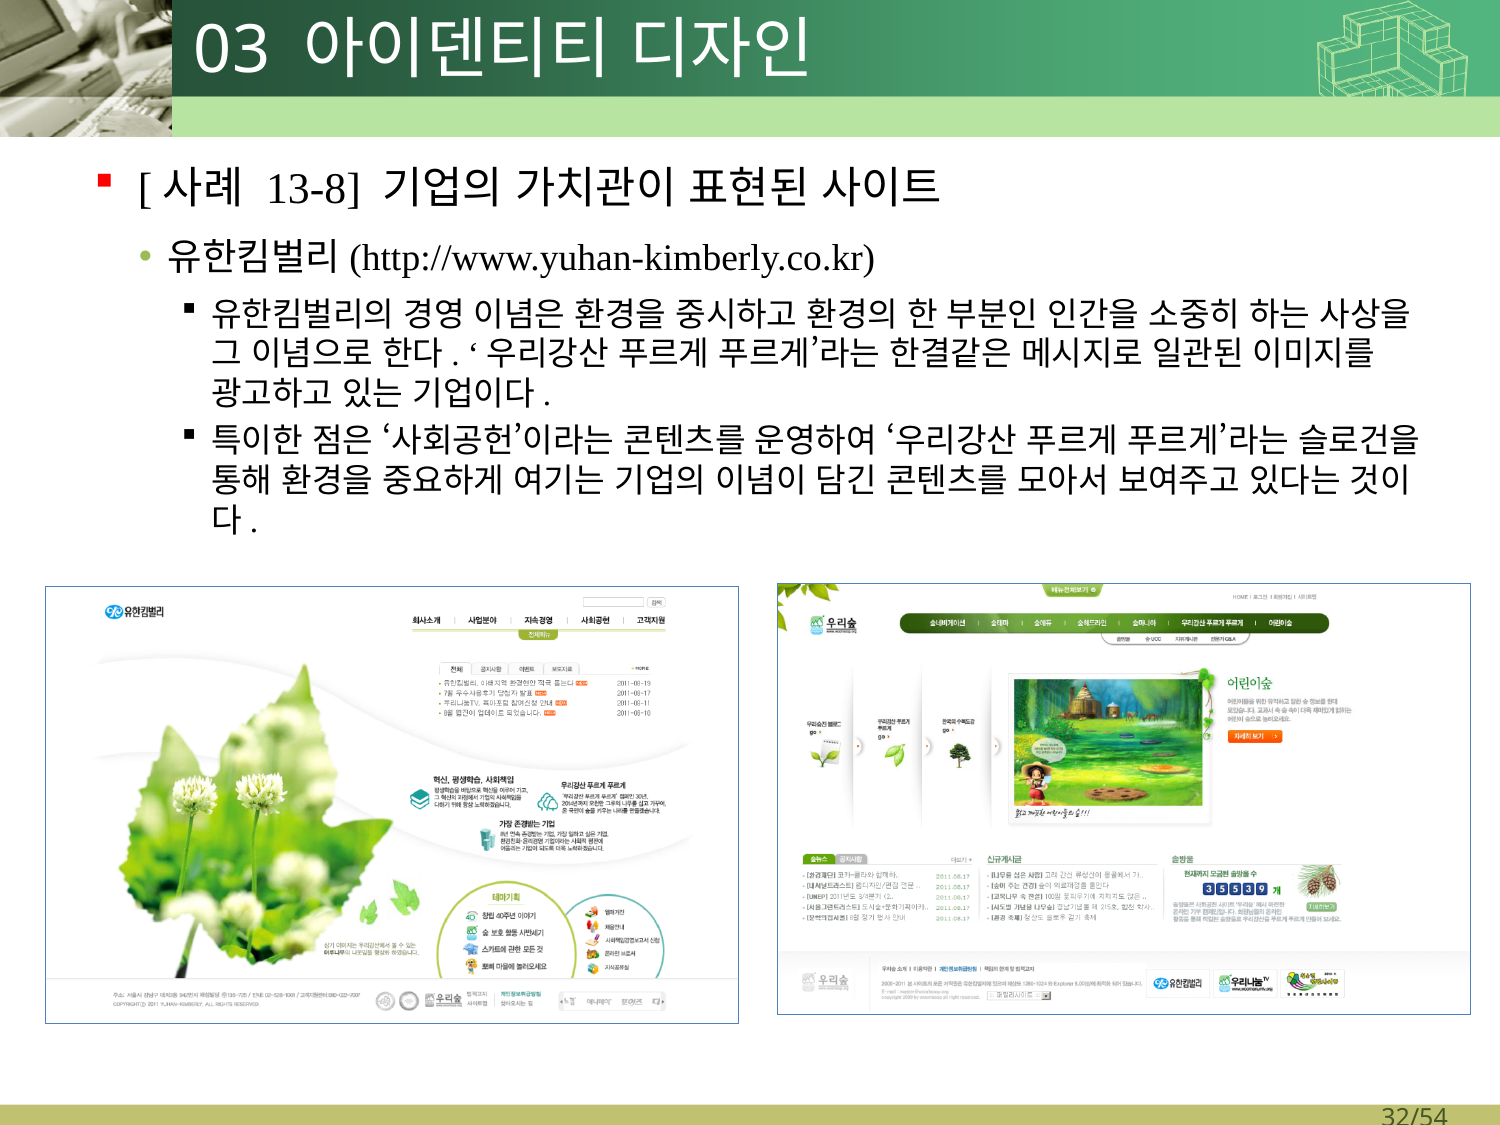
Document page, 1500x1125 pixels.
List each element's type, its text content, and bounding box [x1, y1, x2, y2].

title 03 아이덴티티 디자인 [178, 9, 1459, 82]
picture [0, 0, 1500, 151]
picture [777, 583, 1471, 1015]
picture [44, 586, 739, 1024]
list [사례 13-8] 기업의 가치관이 표현된 사이트 유한킴벌리(http://www.yuhan-kimberly.co.kr) 유한킴벌리의 경영 이념은 환경을 중시하고 환경의 한 부분인 인간을 소중히 하는 사상을 그 이념으로 한다. ‘우리강산 푸르게 푸르게’라는 한결같은 메시지로 일관된 이미지를 광고하고 있는 기업이다. 특이한 점은 ‘사회공헌’이라는 콘텐츠를 운영하여 ‘우리강산 푸르게 푸르게’라는 슬로건을 통해 환경을 중요하게 여기는 기업의 이념이 담긴 콘텐츠를 모아서 보여주고 있다는 것이다. [35, 152, 1465, 1079]
